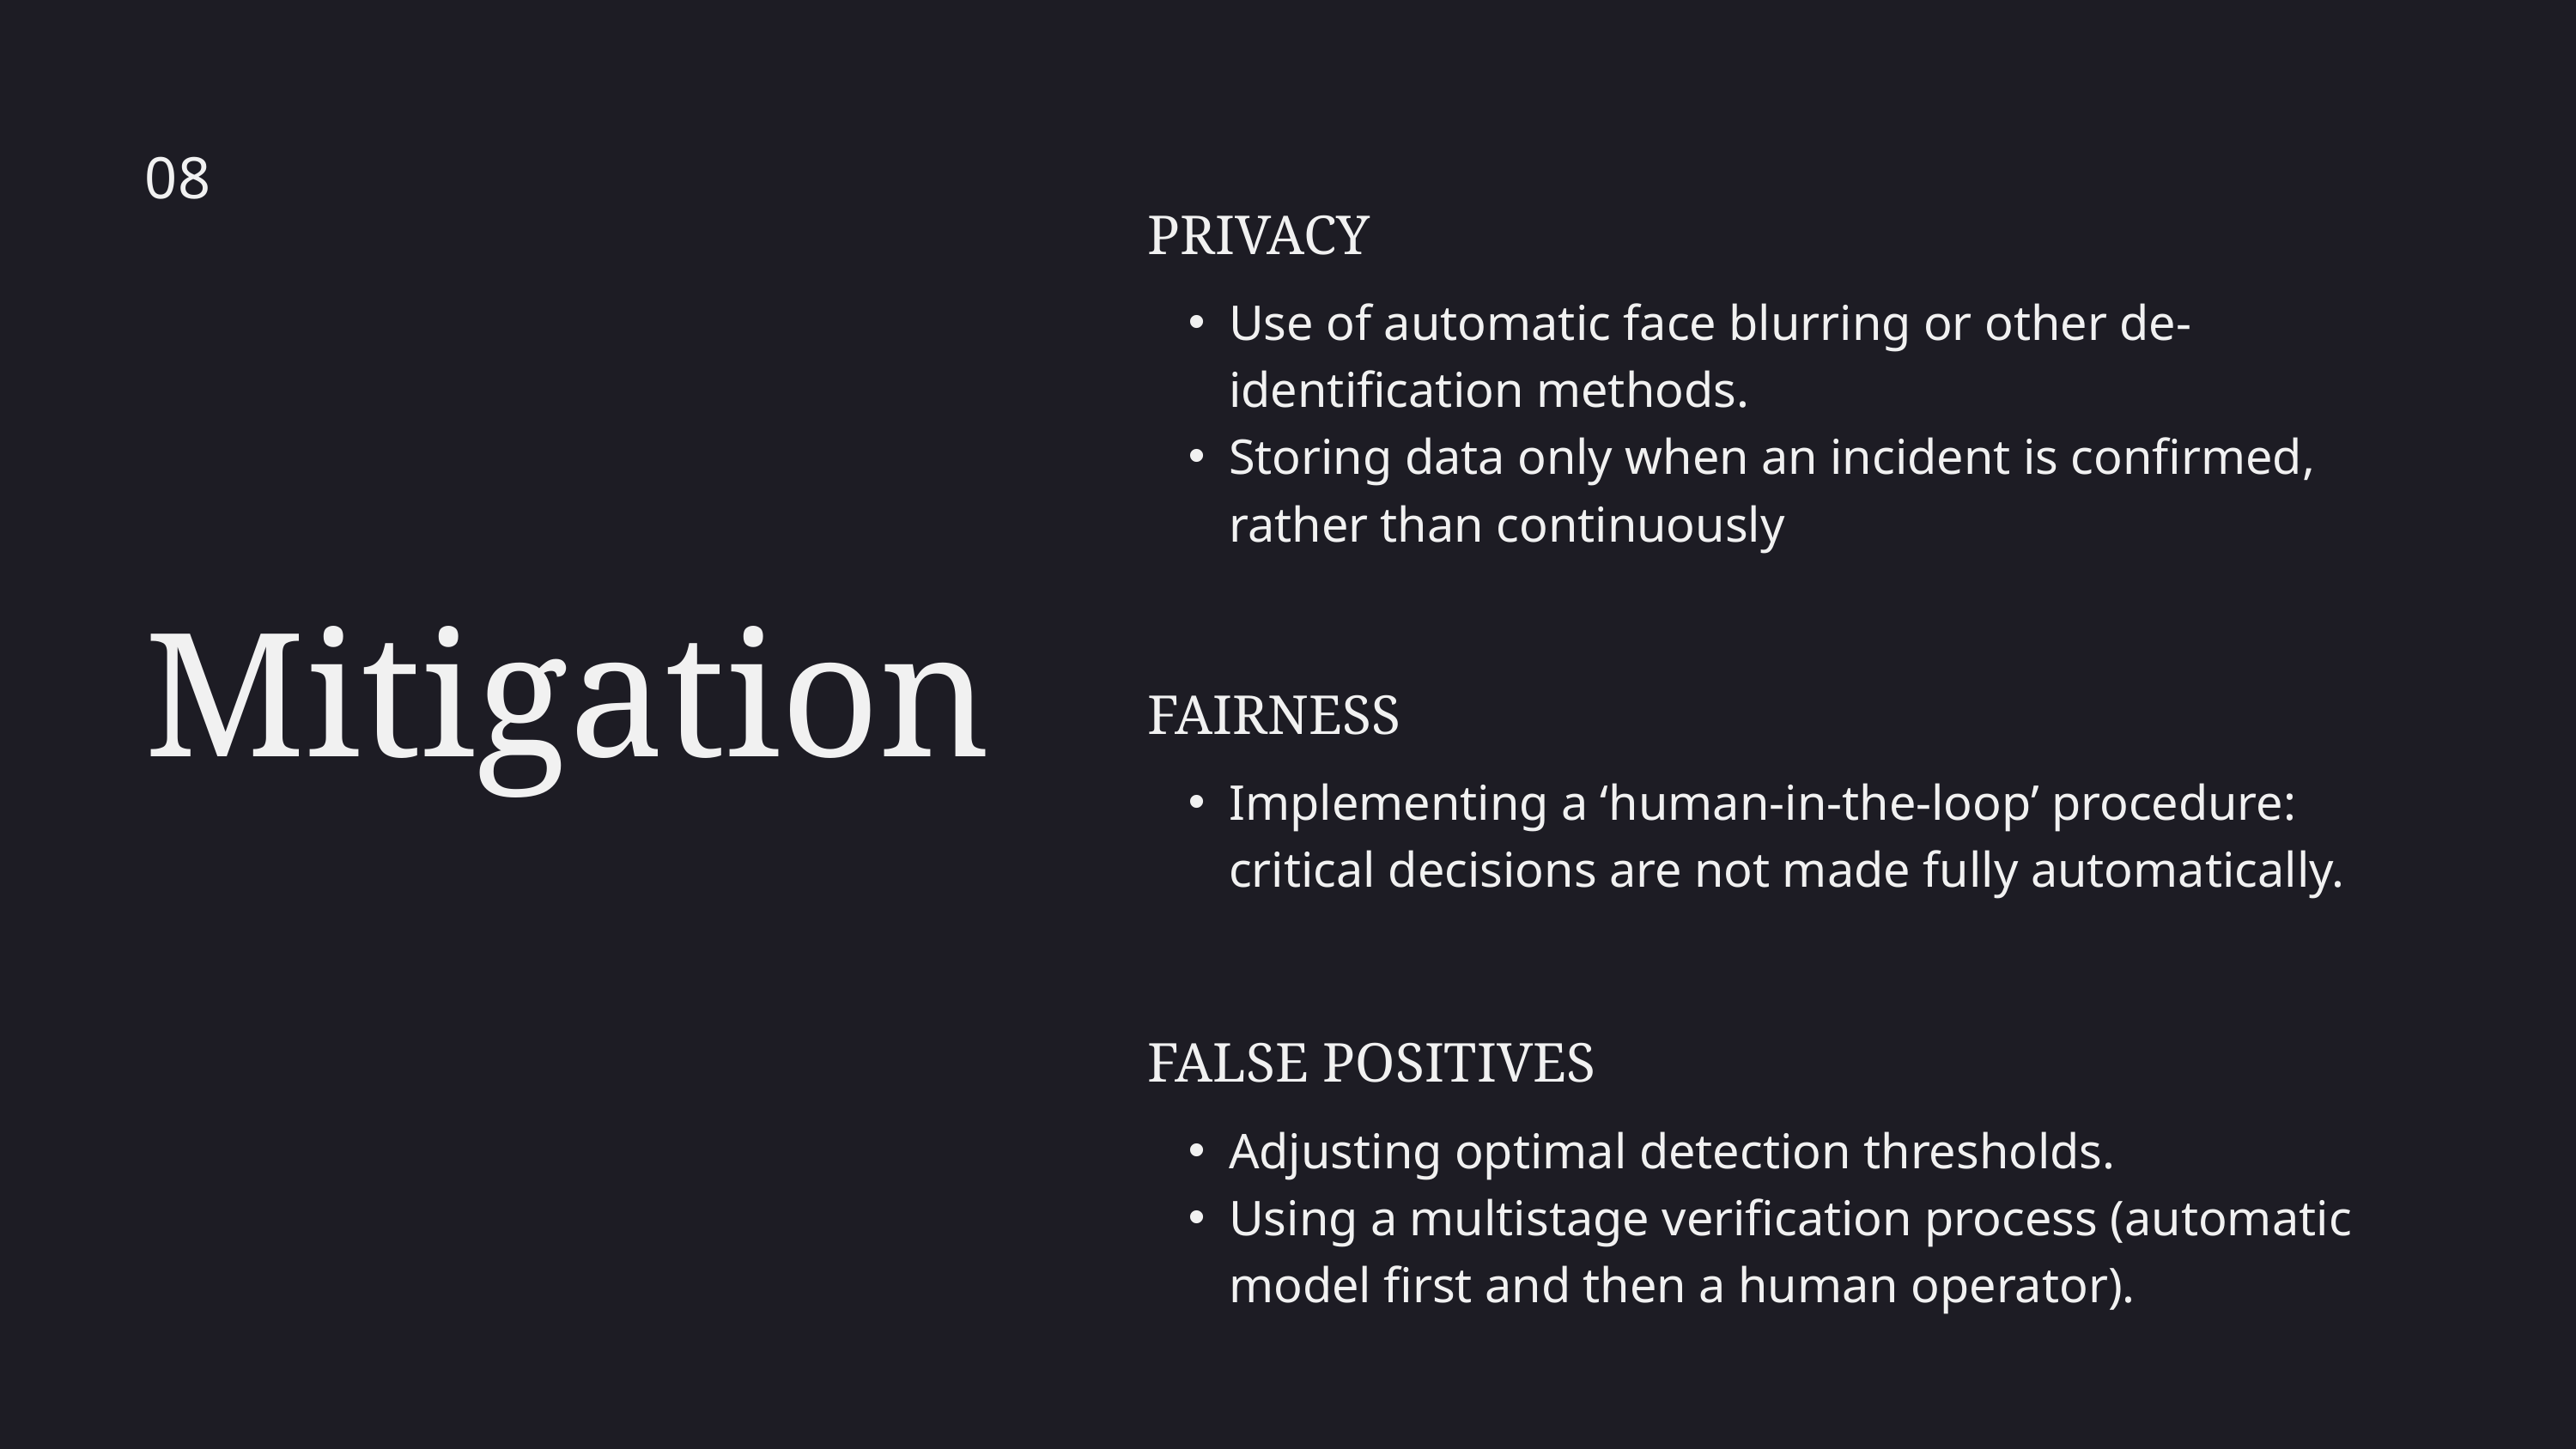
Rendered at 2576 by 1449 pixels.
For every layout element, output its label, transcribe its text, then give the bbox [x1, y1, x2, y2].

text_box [1147, 195, 2452, 1304]
text_box 08 [144, 153, 217, 210]
text_box Mitigation [144, 619, 999, 791]
